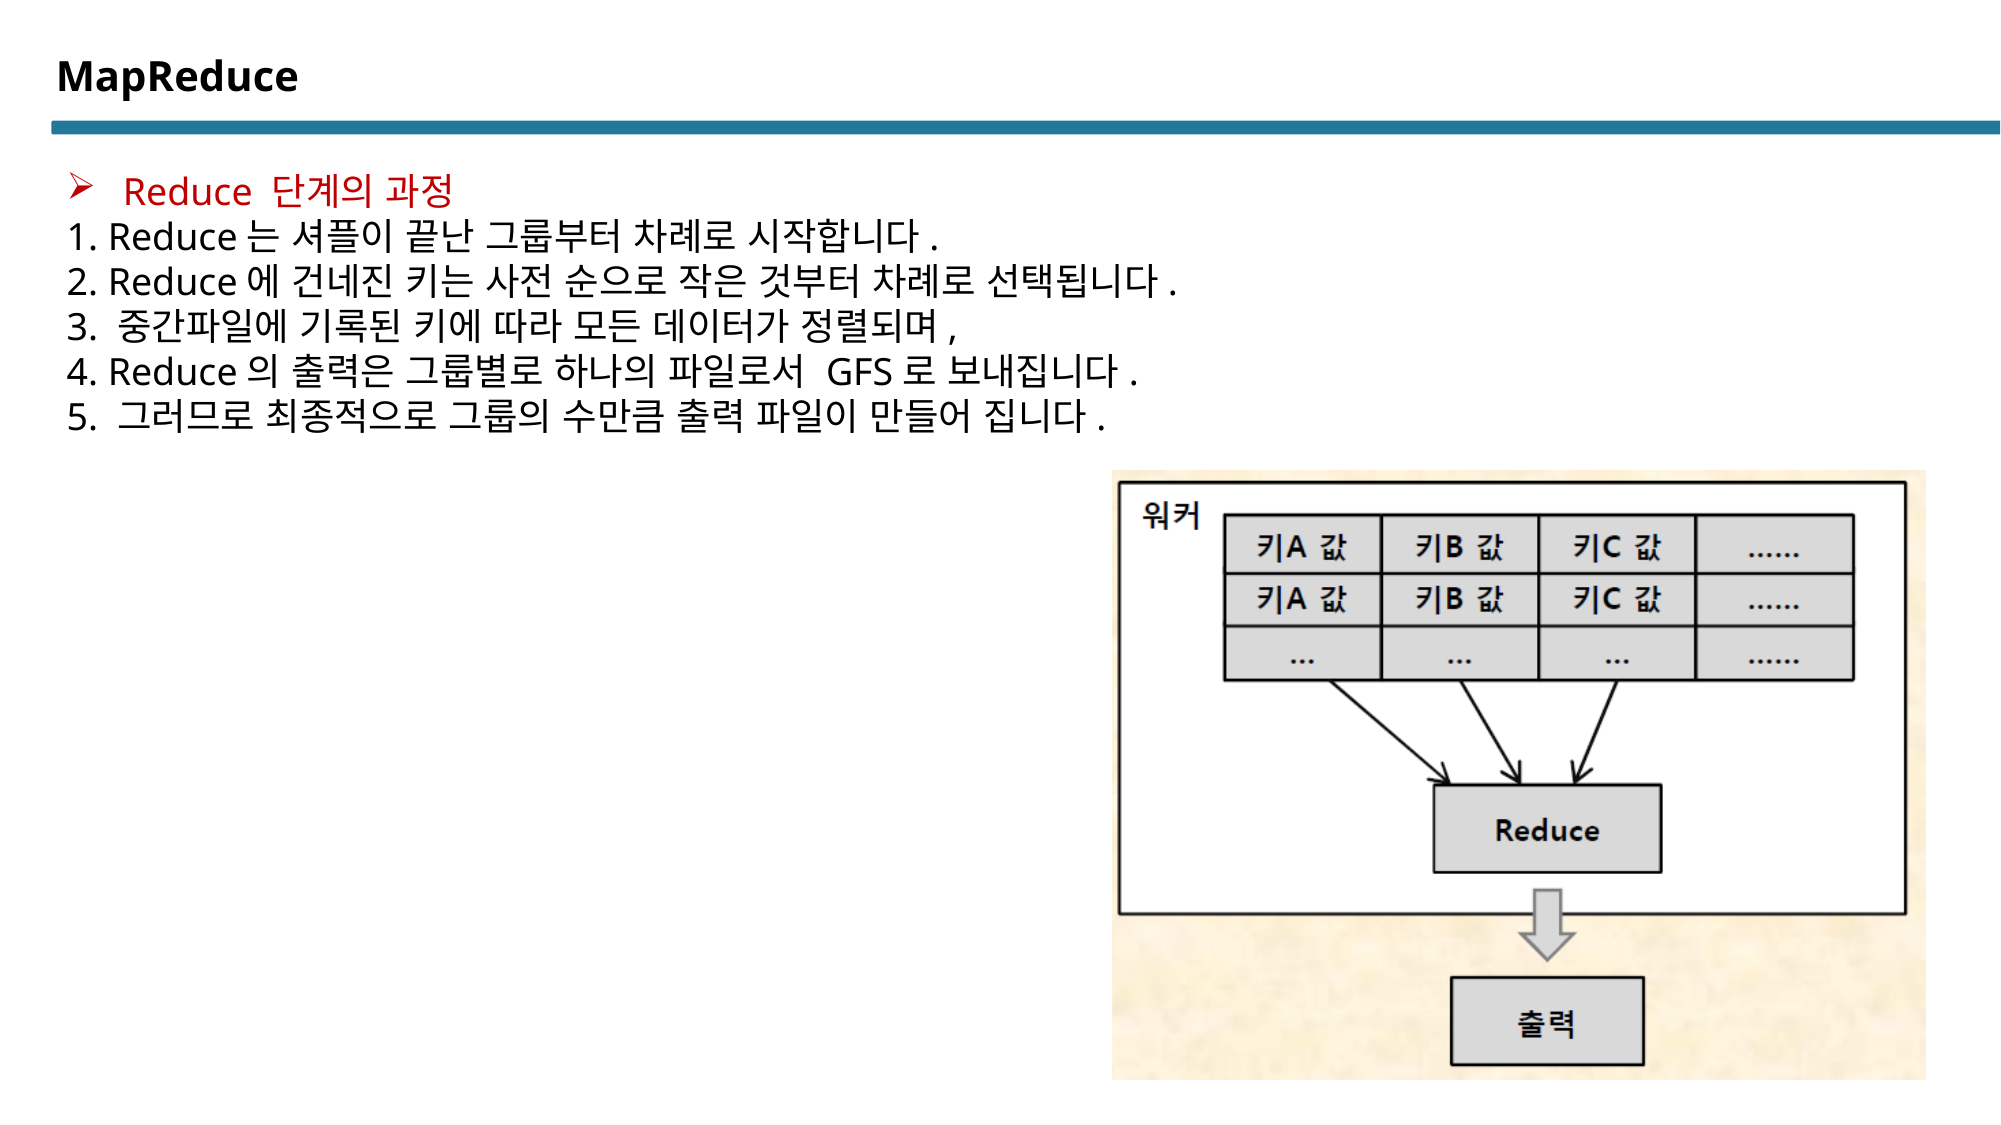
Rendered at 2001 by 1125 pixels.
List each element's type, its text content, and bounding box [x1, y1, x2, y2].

title MapReduce [40, 47, 1842, 119]
picture [1112, 470, 1926, 1080]
text_box Reduce 단계의 과정 1. Reduce는 셔플이 끝난 그룹부터 차례로 시작합니다. 2. Reduce에 건네진 키는 사전 순으로 작은 것부터 차례로 선택됩니다. 3. 중간파일에 기록된 키에 따라 모든 데이터가 정렬되며, 4. Reduce의 출력은 그룹별로 하나의 파일로서 GFS로 보내집니다. 5. 그러므로 최종적으로 그룹의 수만큼 출력 파일이 만들어 집니다. [51, 160, 1943, 446]
